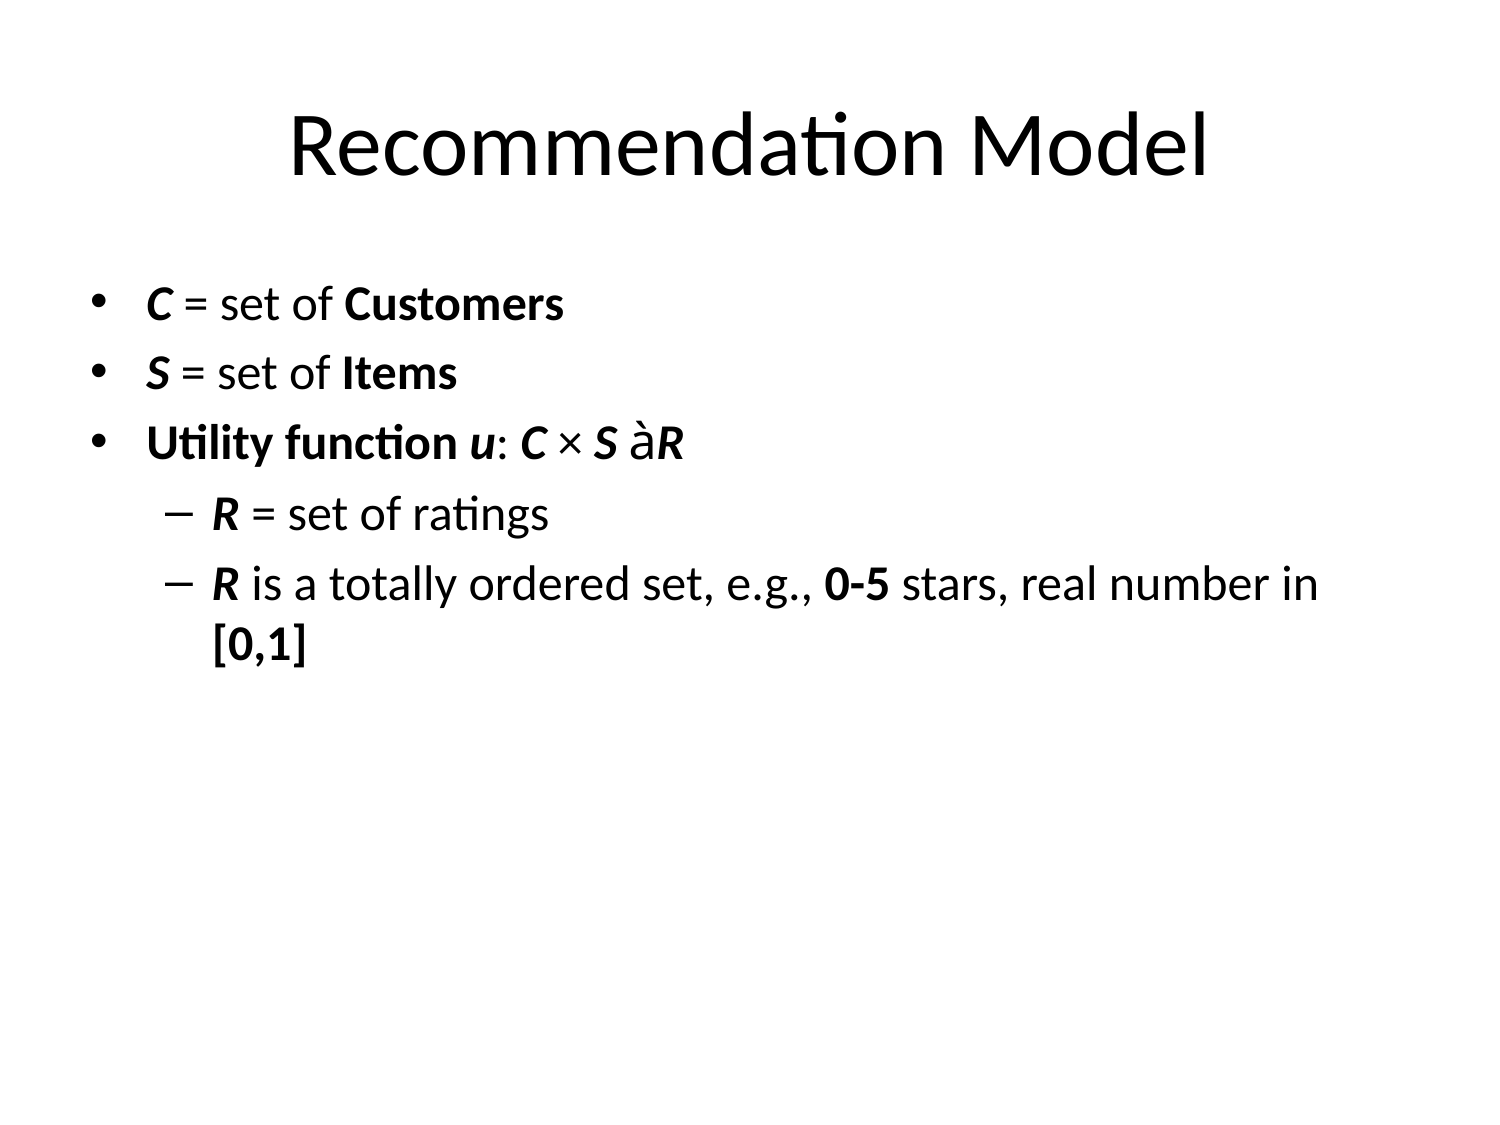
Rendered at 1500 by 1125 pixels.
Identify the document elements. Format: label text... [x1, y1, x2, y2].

list C = set of Customers S = set of Items Utility function u: C × S àR R = set of ratings R is a totally ordered set, e.g., 0-5 stars, real number in [0,1] [75, 262, 1425, 1005]
title Recommendation Model [75, 45, 1425, 233]
